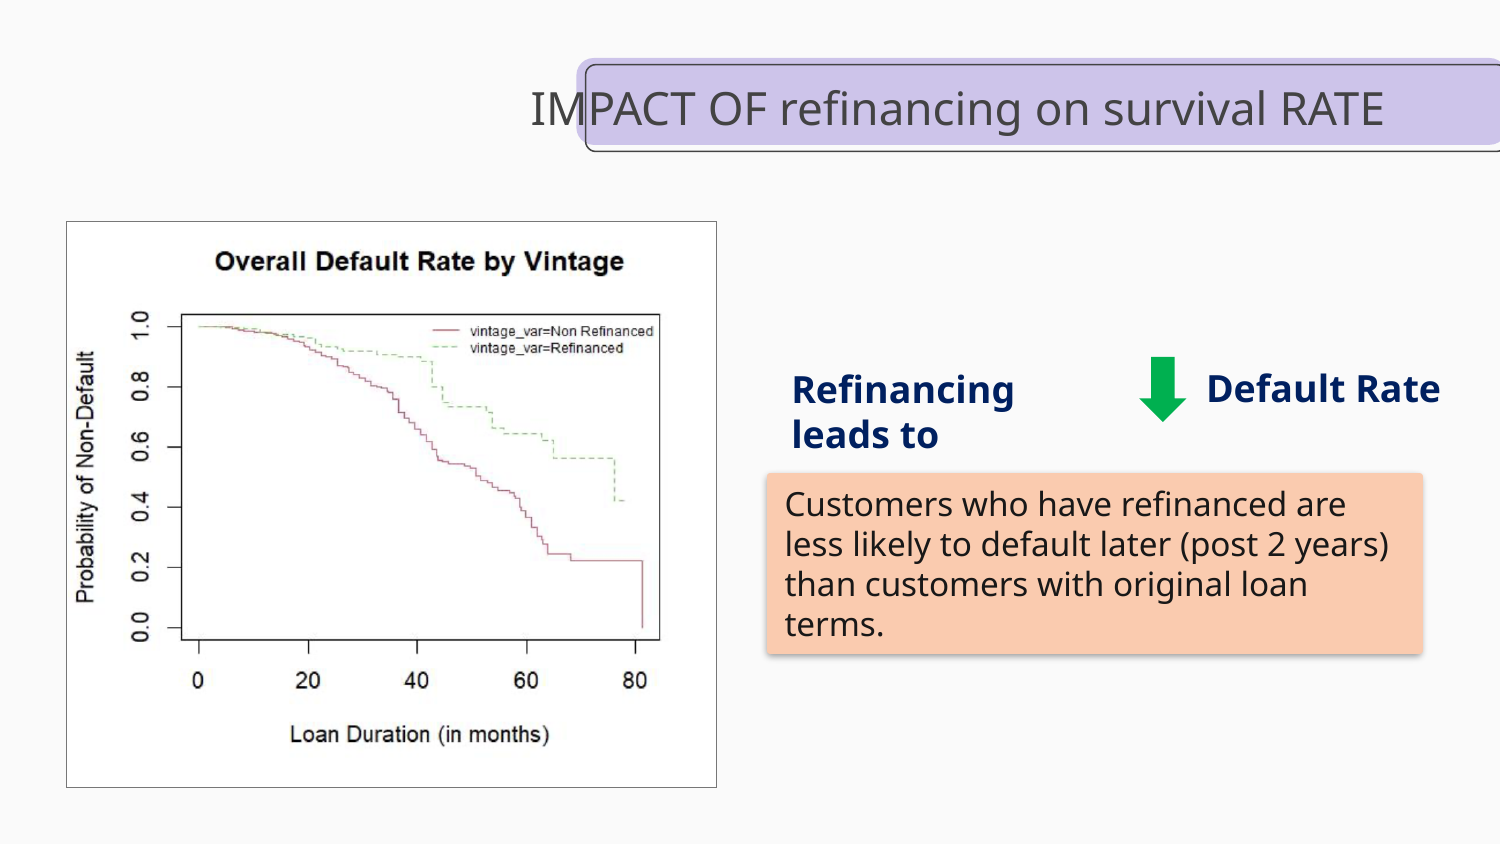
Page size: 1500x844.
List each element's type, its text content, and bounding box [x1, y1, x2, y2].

picture [66, 221, 717, 789]
text_box [1137, 354, 1189, 425]
text_box Refinancing leads to [776, 359, 1132, 464]
text_box Default Rate [1191, 357, 1490, 418]
text_box Customers who have refinanced are less likely to default later (post 2 years) than customers with original loan terms. [767, 473, 1423, 654]
title IMPACT OF refinancing on survival RATE [433, 68, 1401, 147]
